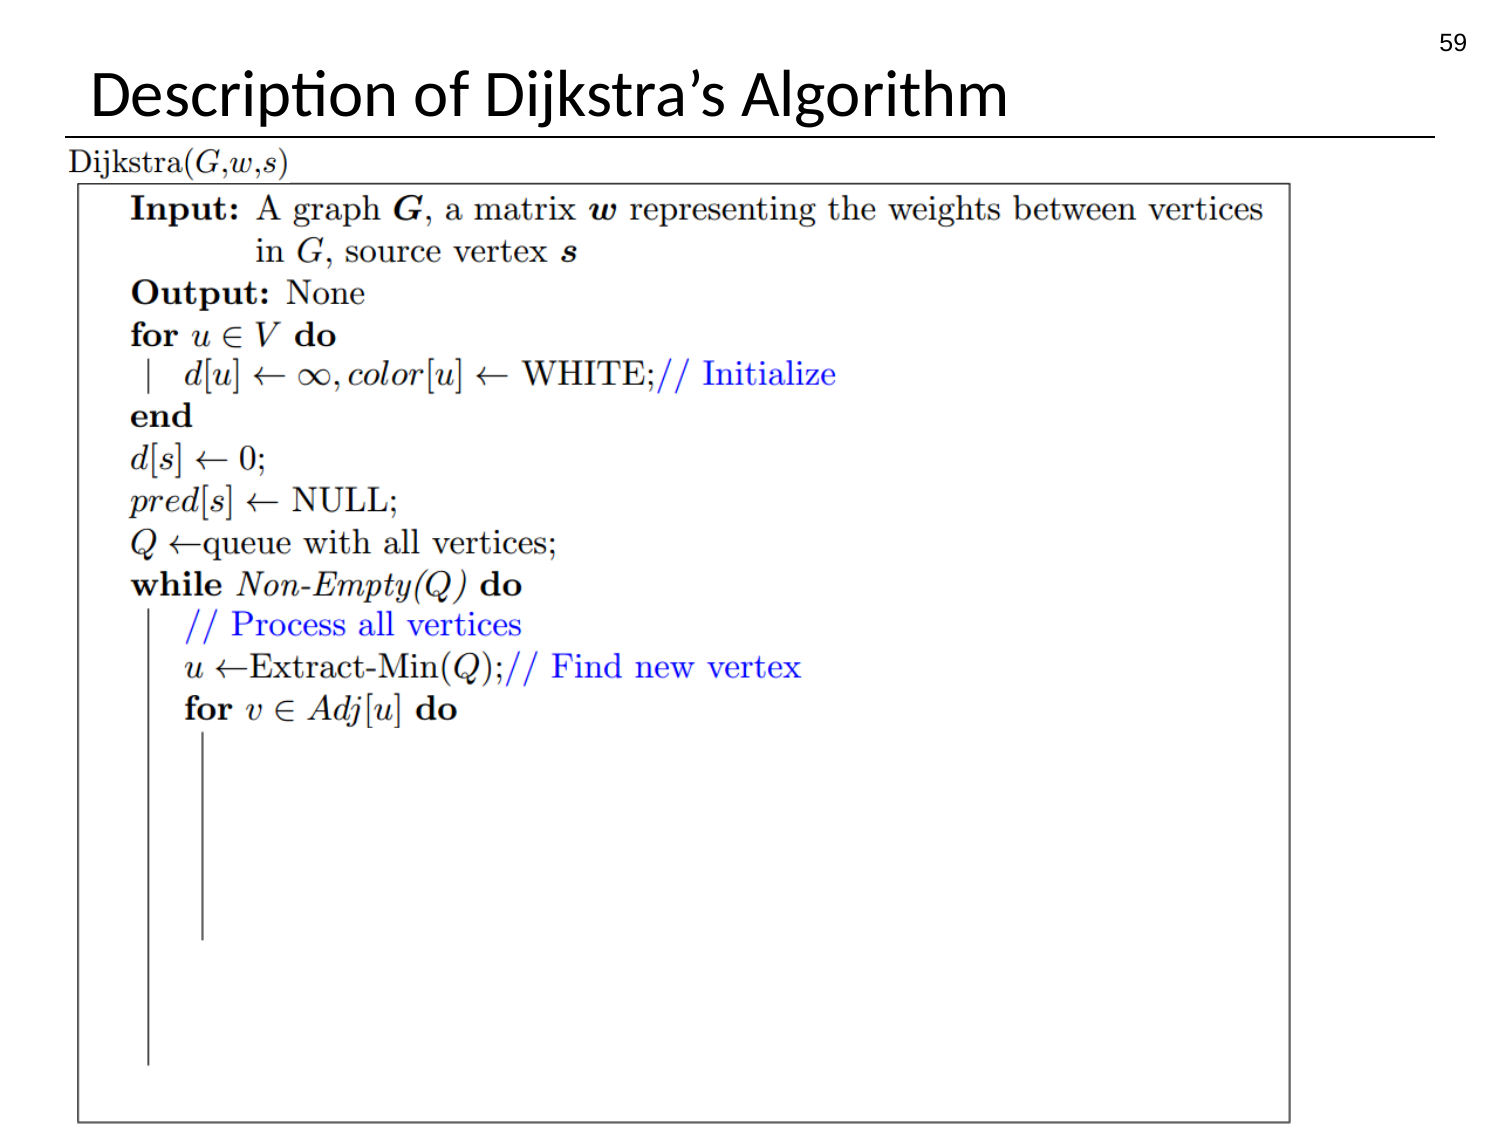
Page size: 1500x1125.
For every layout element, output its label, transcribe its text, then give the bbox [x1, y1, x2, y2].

picture [67, 145, 290, 184]
slide_number 59 [1131, 18, 1483, 62]
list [74, 180, 1292, 1125]
title Description of Dijkstra’s Algorithm [75, 20, 1425, 138]
